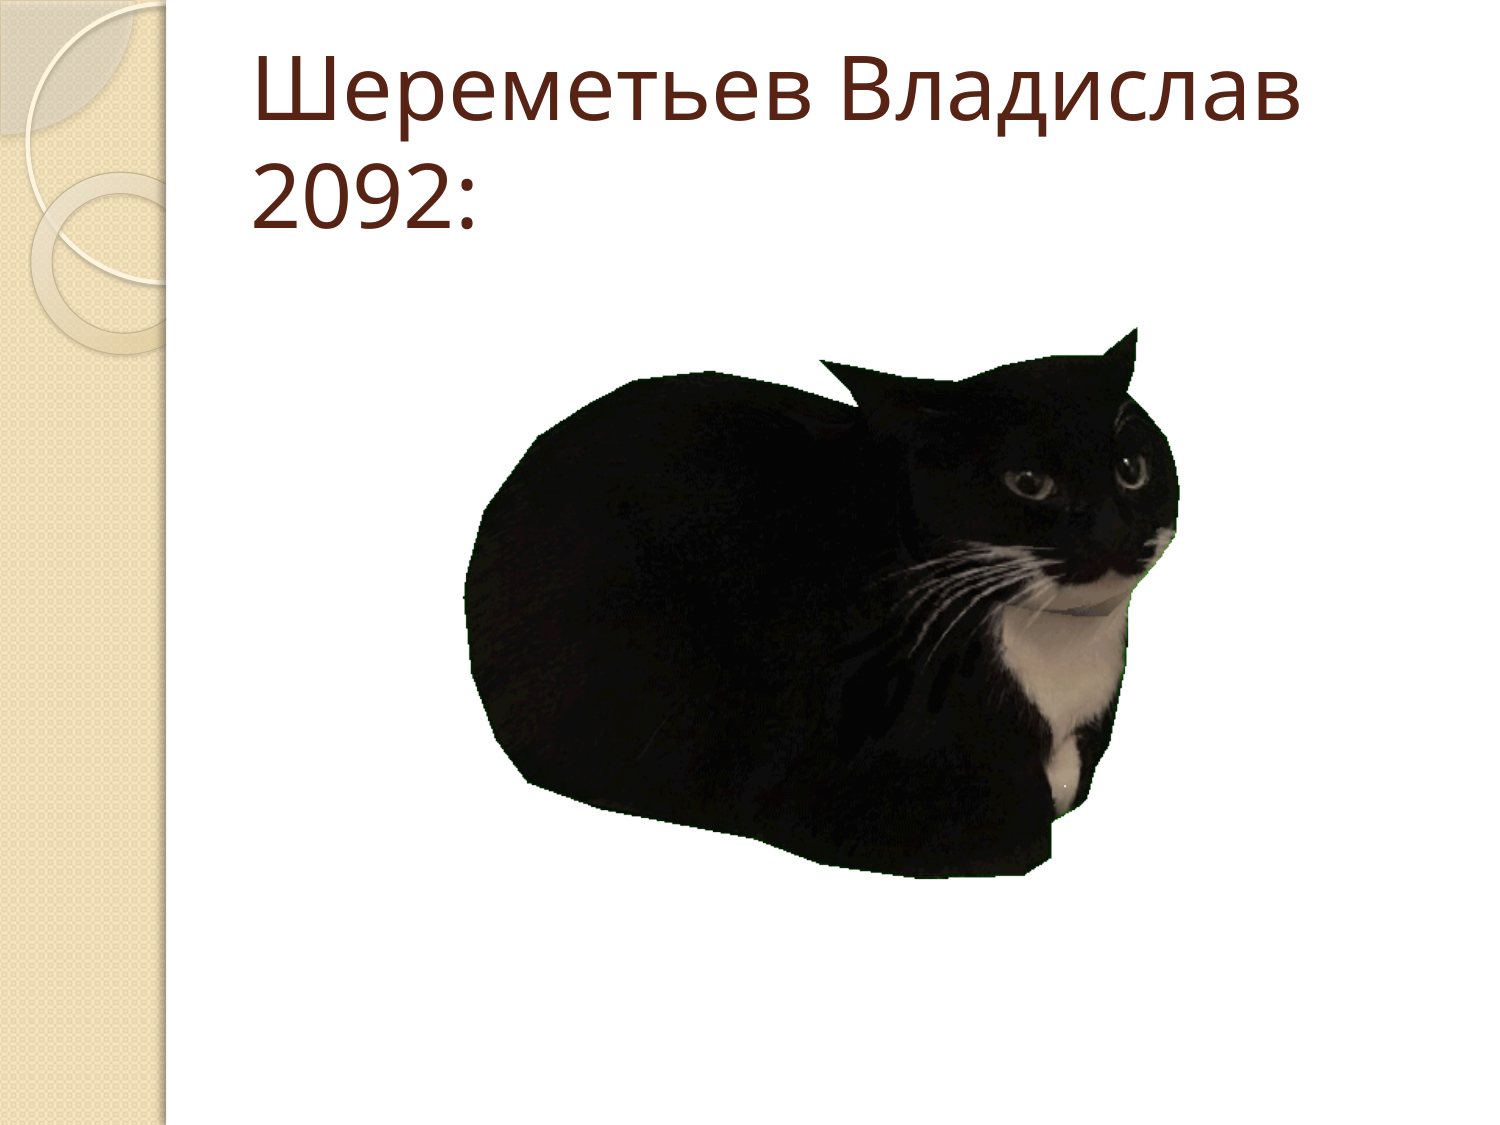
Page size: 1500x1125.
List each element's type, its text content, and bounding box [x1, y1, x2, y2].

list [376, 313, 1325, 950]
title Шереметьев Владислав 2092: [235, 45, 1466, 233]
